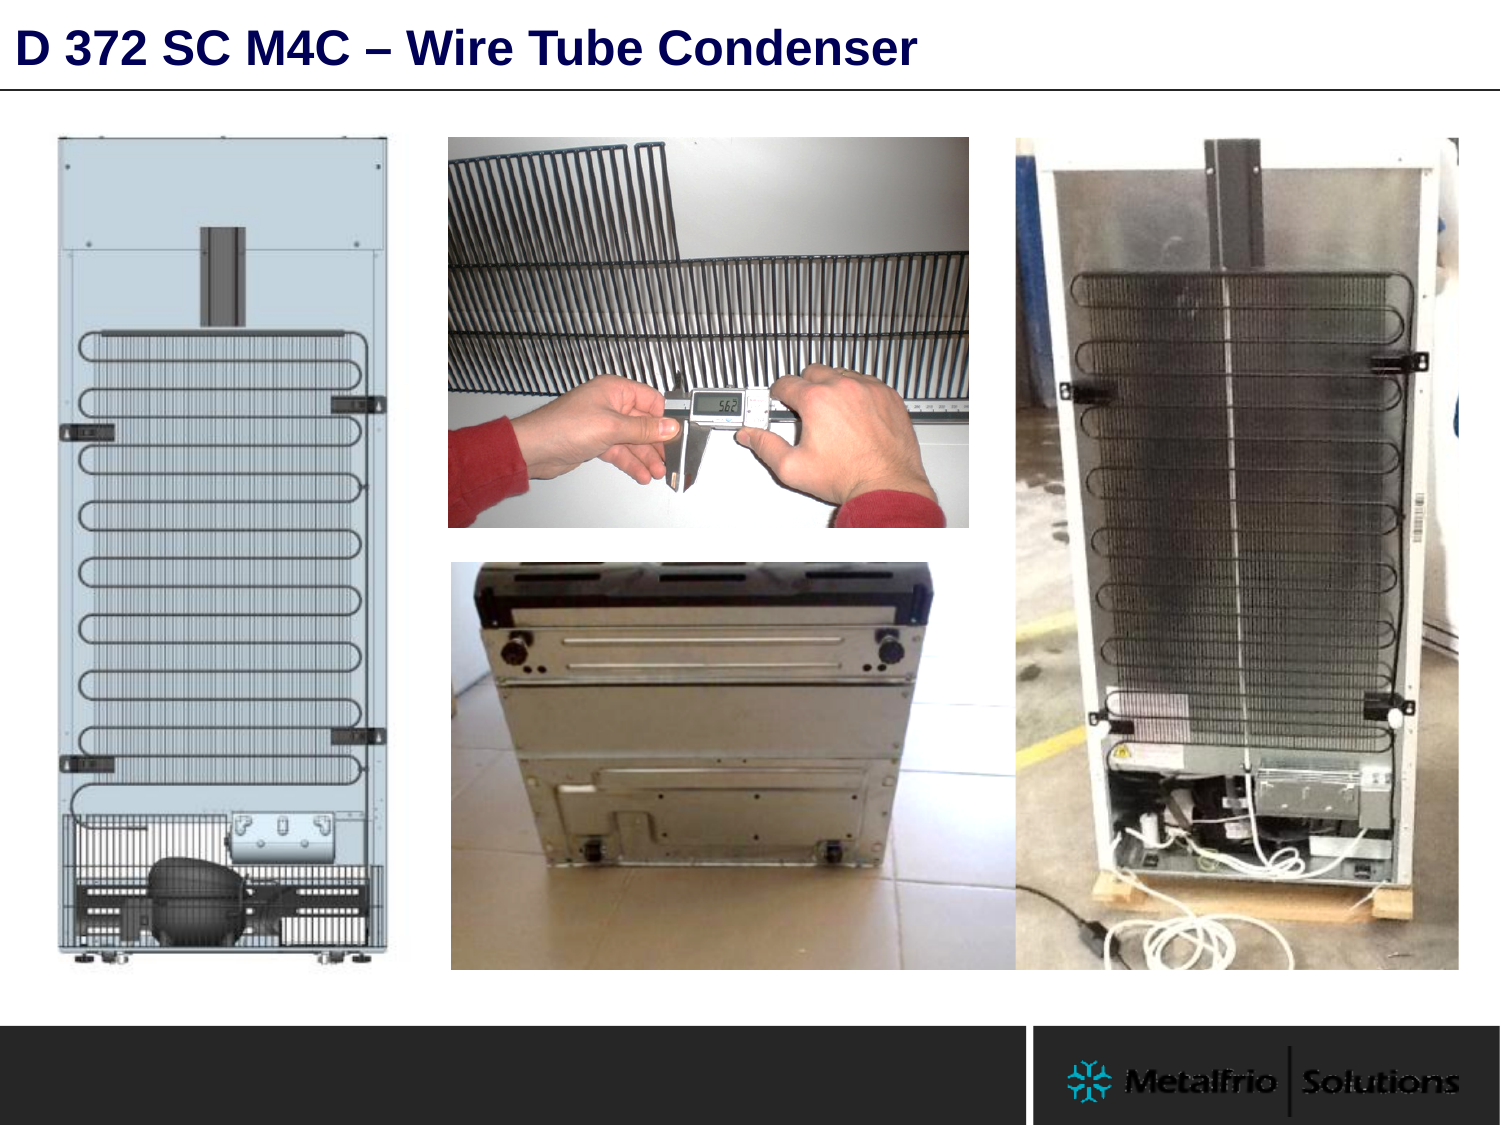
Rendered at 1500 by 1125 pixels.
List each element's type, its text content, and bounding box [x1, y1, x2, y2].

picture [0, 118, 1500, 1007]
title D 372 SC M4C – Wire Tube Condenser [0, 0, 1500, 91]
picture [1066, 1046, 1119, 1117]
